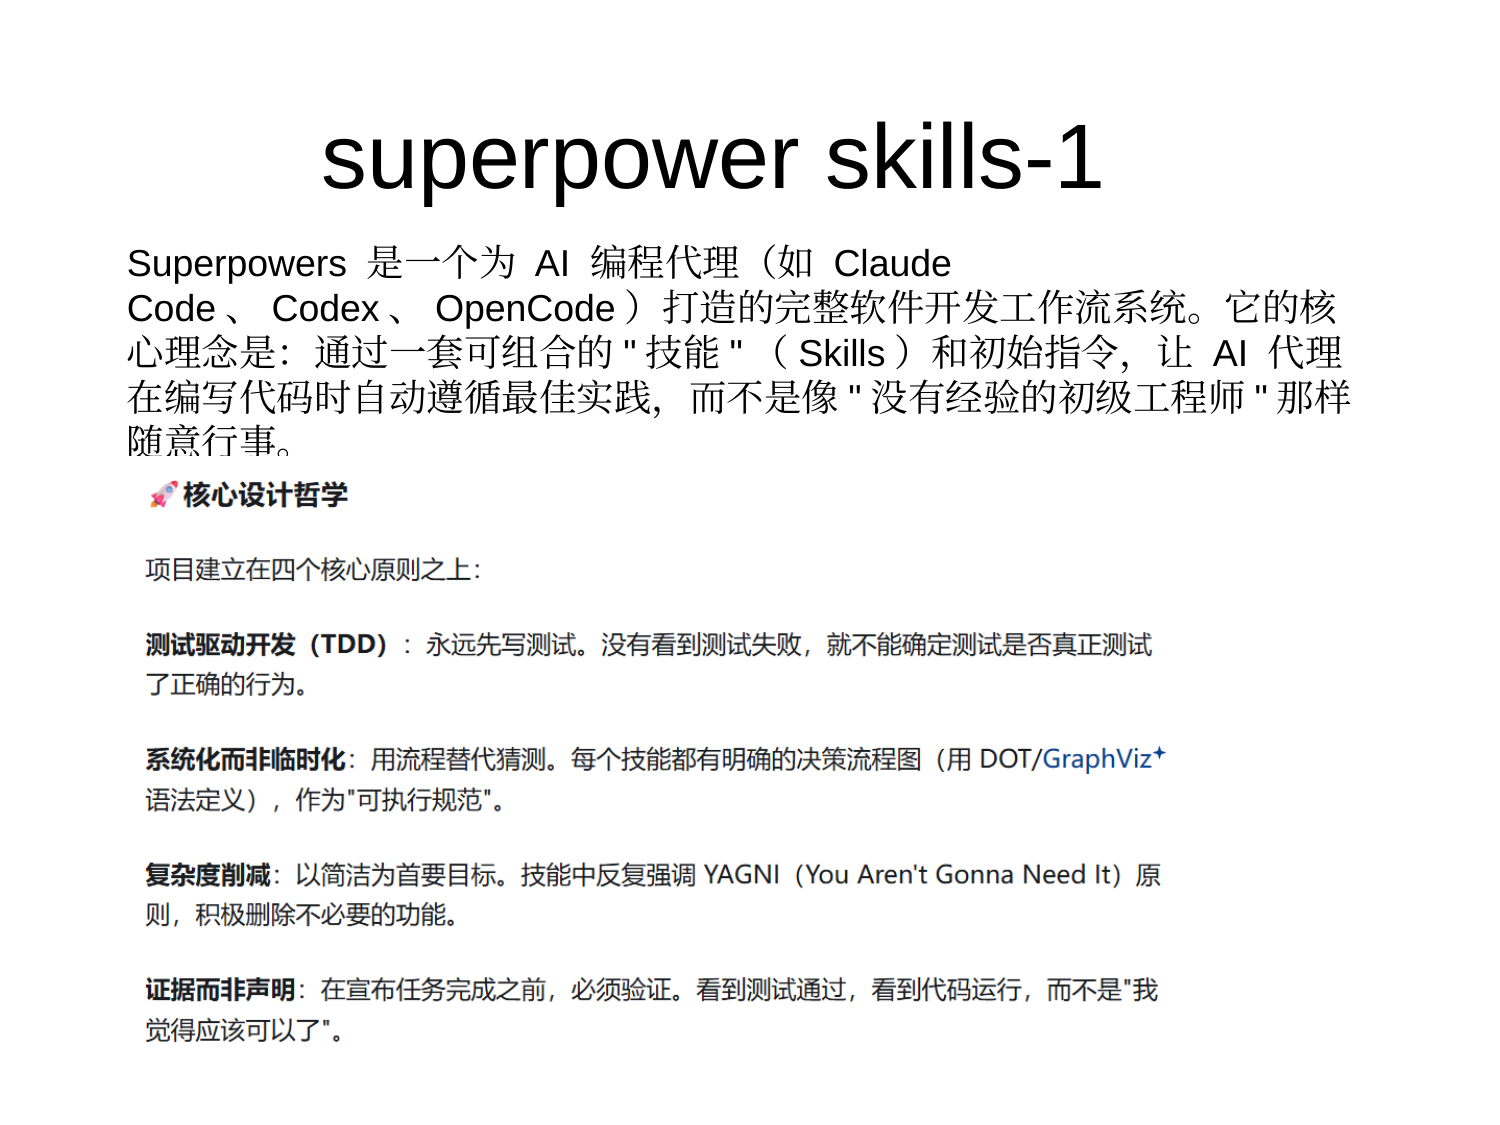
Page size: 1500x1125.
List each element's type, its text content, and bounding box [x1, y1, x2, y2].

title superpower skills-1 [76, 30, 1352, 273]
picture [123, 456, 1184, 1094]
text_box Superpowers 是一个为 AI 编程代理（如 Claude Code、Codex、OpenCode）打造的完整软件开发工作流系统。它的核心理念是：通过一套可组合的"技能"（Skills）和初始指令，让 AI 代理在编写代码时自动遵循最佳实践，而不是像"没有经验的初级工程师"那样随意行事。 [112, 231, 1381, 1016]
